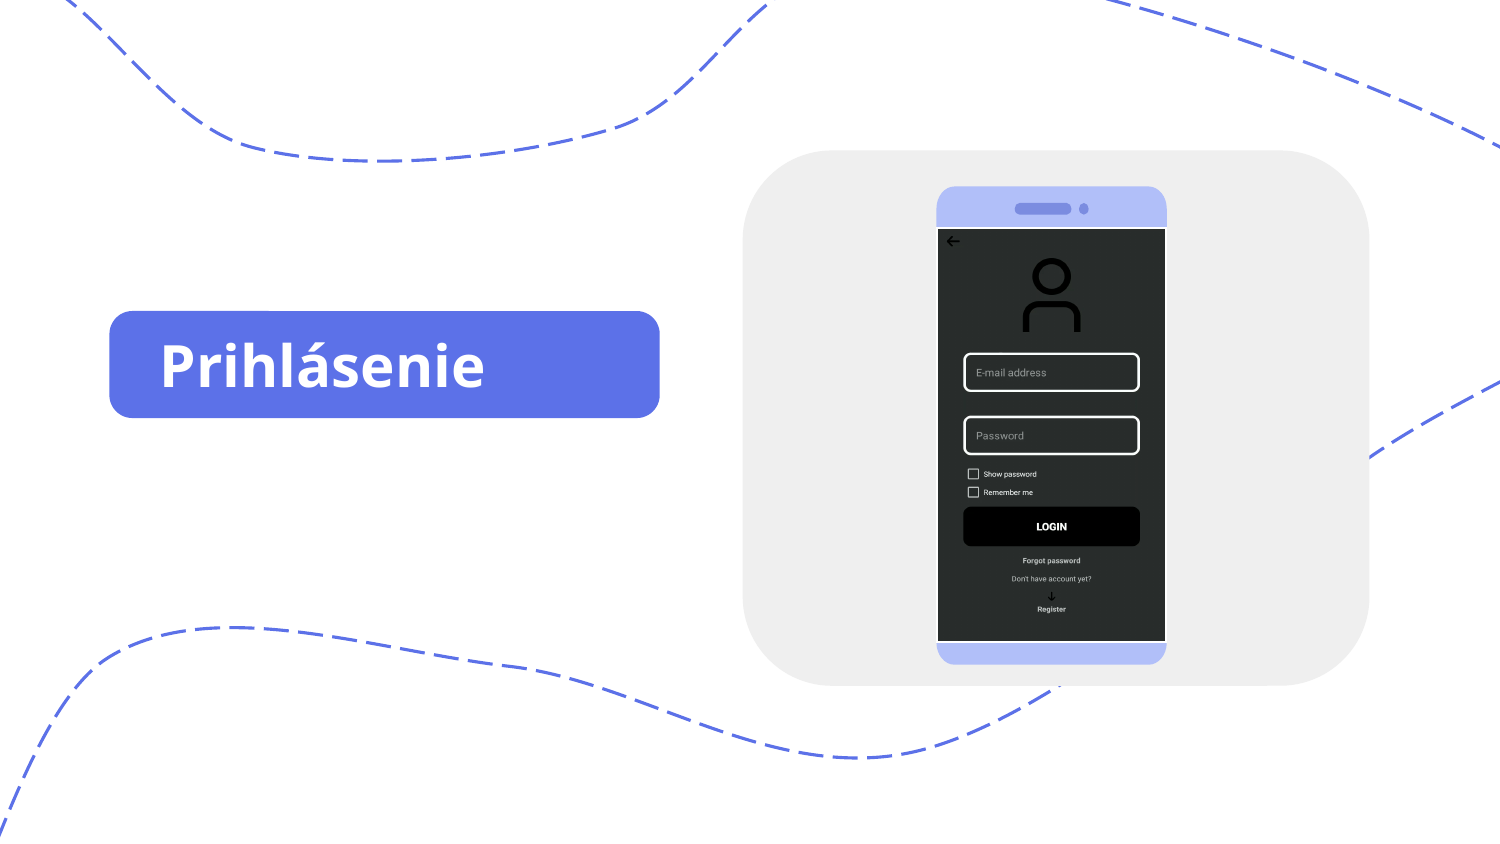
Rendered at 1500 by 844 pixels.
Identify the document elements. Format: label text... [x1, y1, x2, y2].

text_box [936, 648, 1167, 665]
title Prihlásenie [144, 321, 719, 408]
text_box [936, 186, 1167, 228]
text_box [937, 228, 1166, 642]
